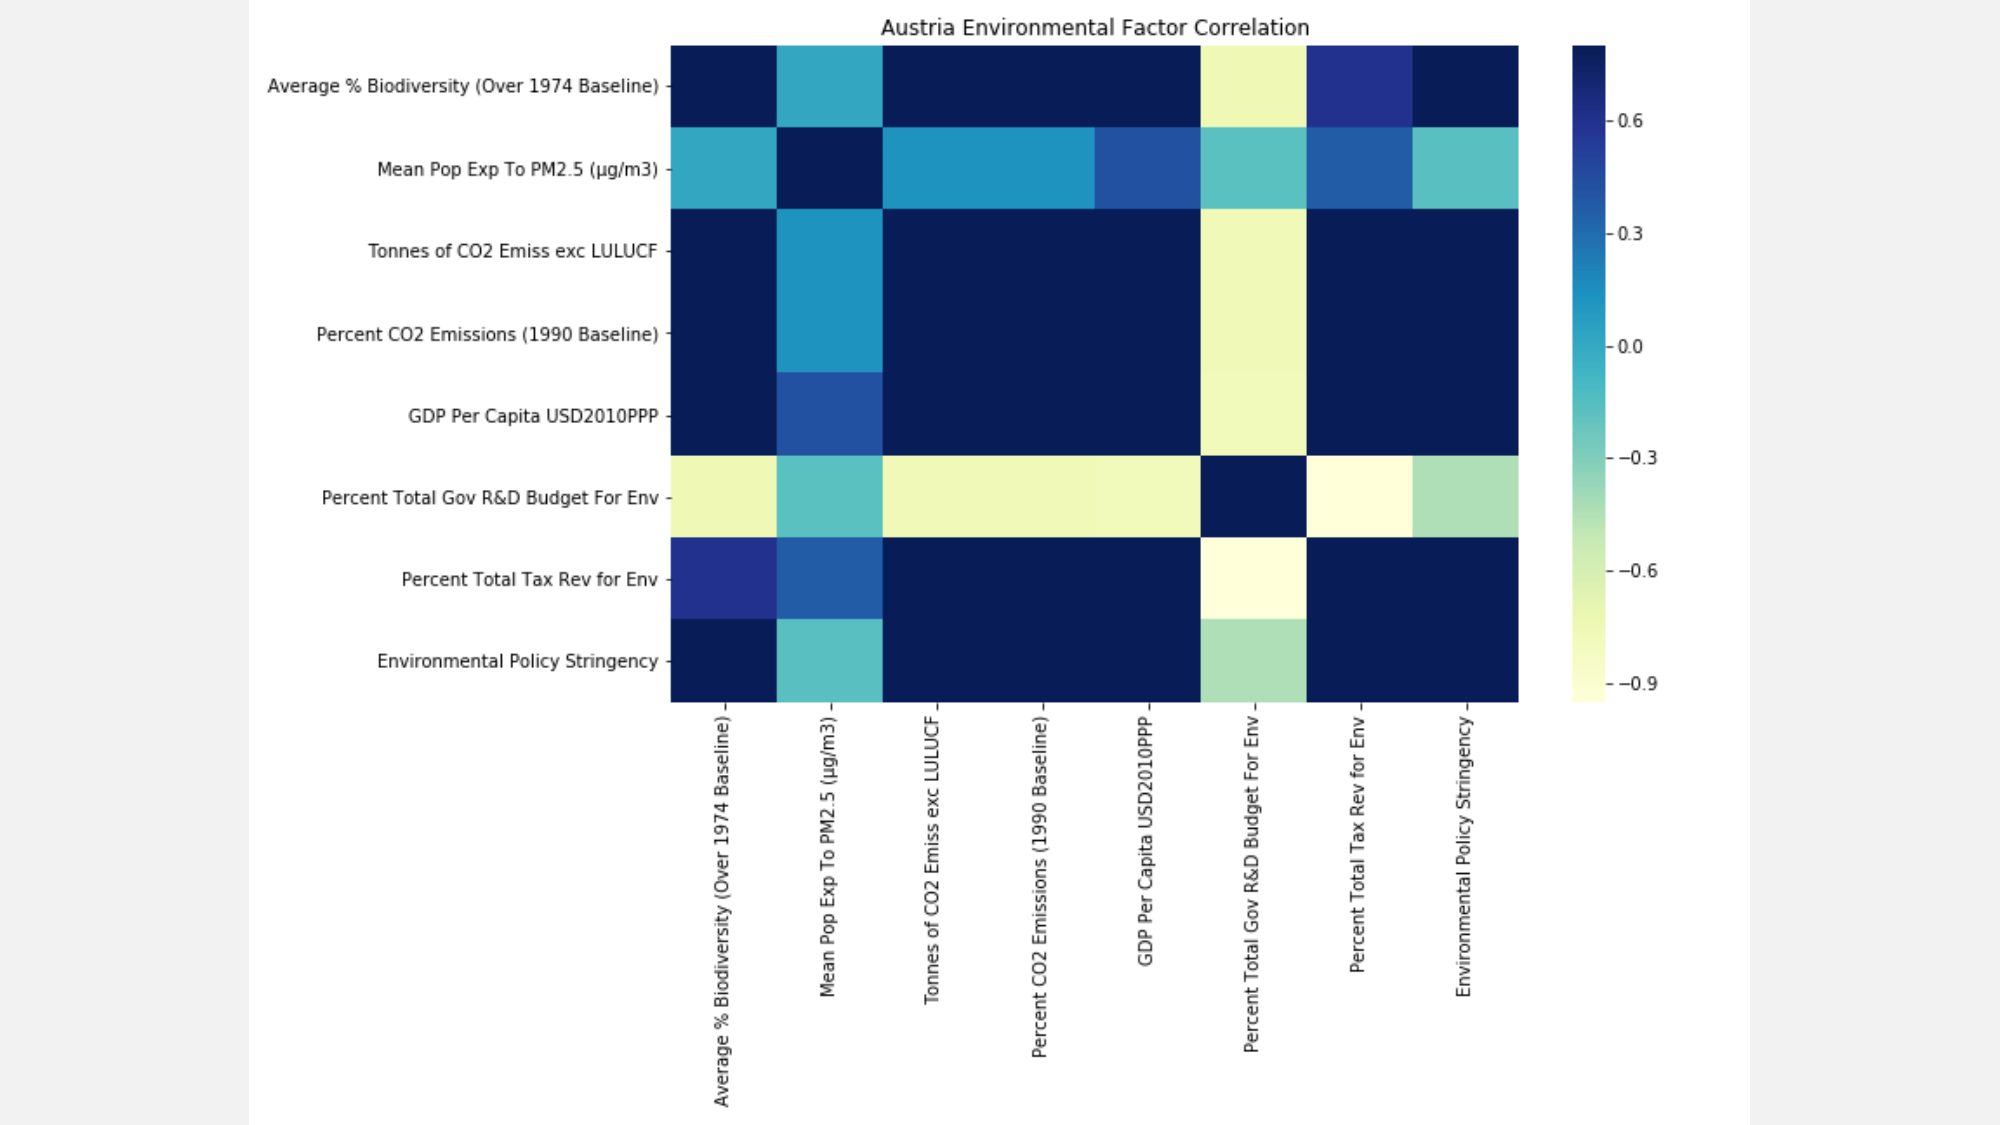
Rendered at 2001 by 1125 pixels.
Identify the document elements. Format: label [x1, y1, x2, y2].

picture [249, 0, 1750, 1125]
